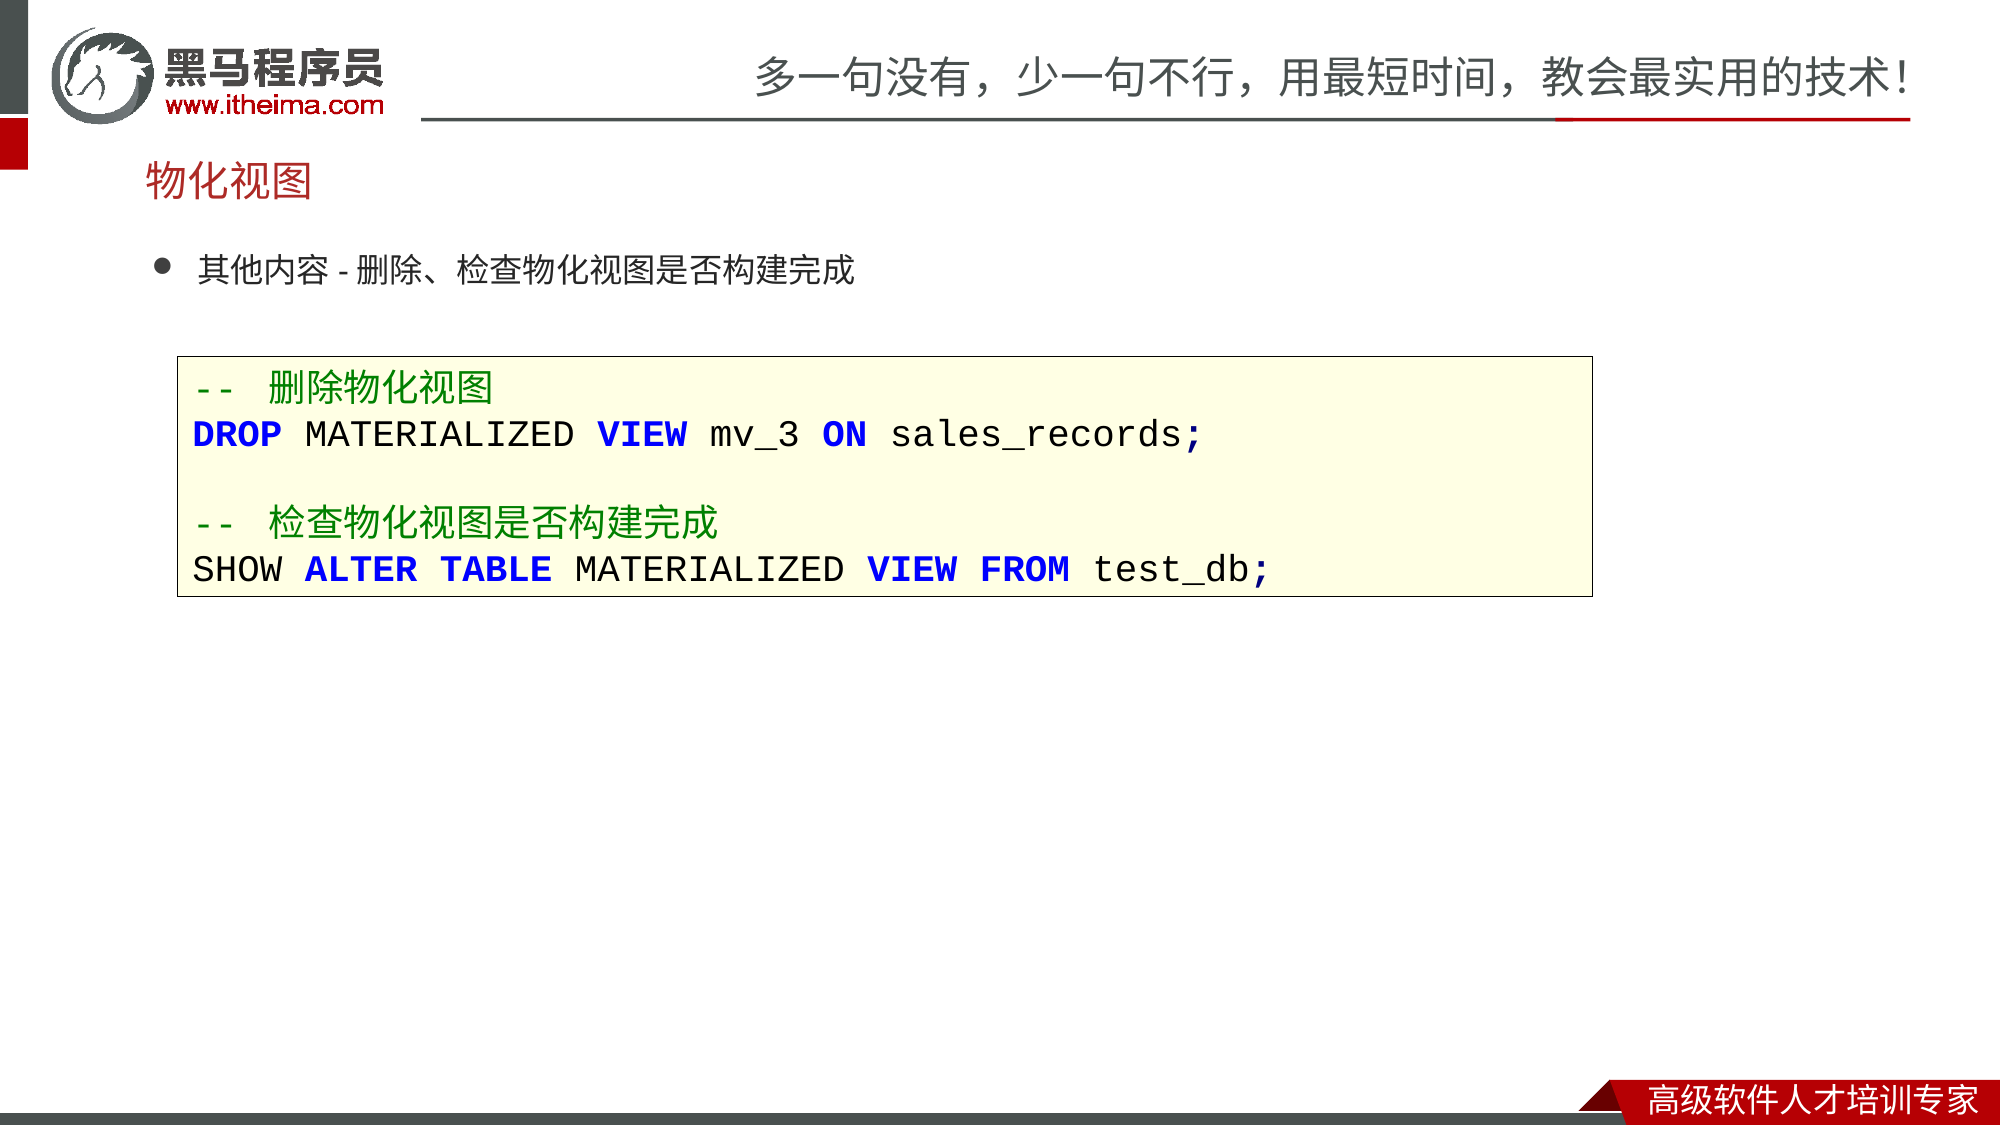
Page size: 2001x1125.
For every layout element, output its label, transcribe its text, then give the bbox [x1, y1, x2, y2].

text_box -- 删除物化视图 DROP MATERIALIZED VIEW mv_3 ON sales_records; -- 检查物化视图是否构建完成 SHOW ALTER TABLE MATERIALIZED VIEW FROM test_db; [177, 356, 1593, 597]
text_box 其他内容-删除、检查物化视图是否构建完成 [137, 222, 1869, 297]
picture [50, 26, 384, 125]
title 物化视图 [131, 137, 1747, 223]
